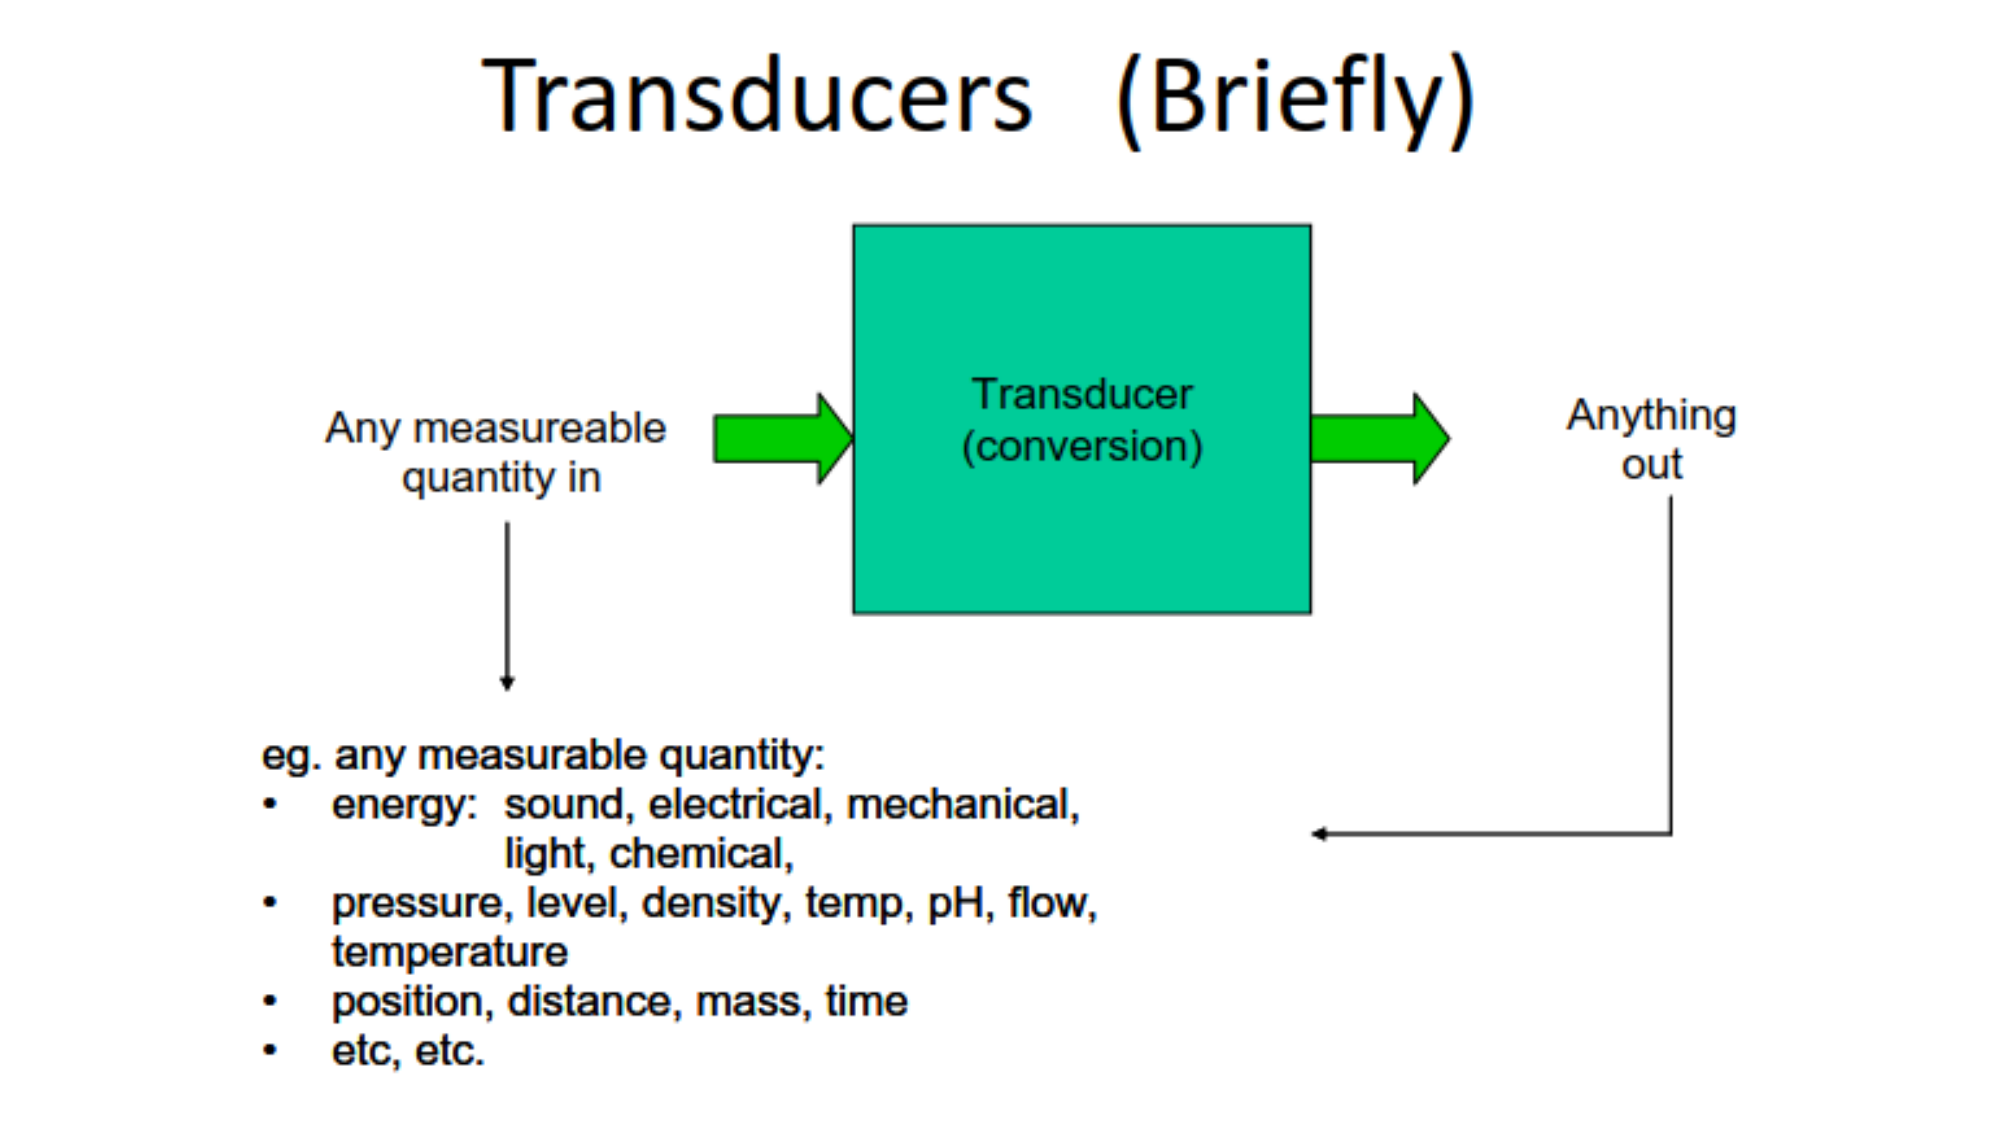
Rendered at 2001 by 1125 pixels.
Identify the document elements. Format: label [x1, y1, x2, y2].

picture [241, 36, 1759, 1089]
